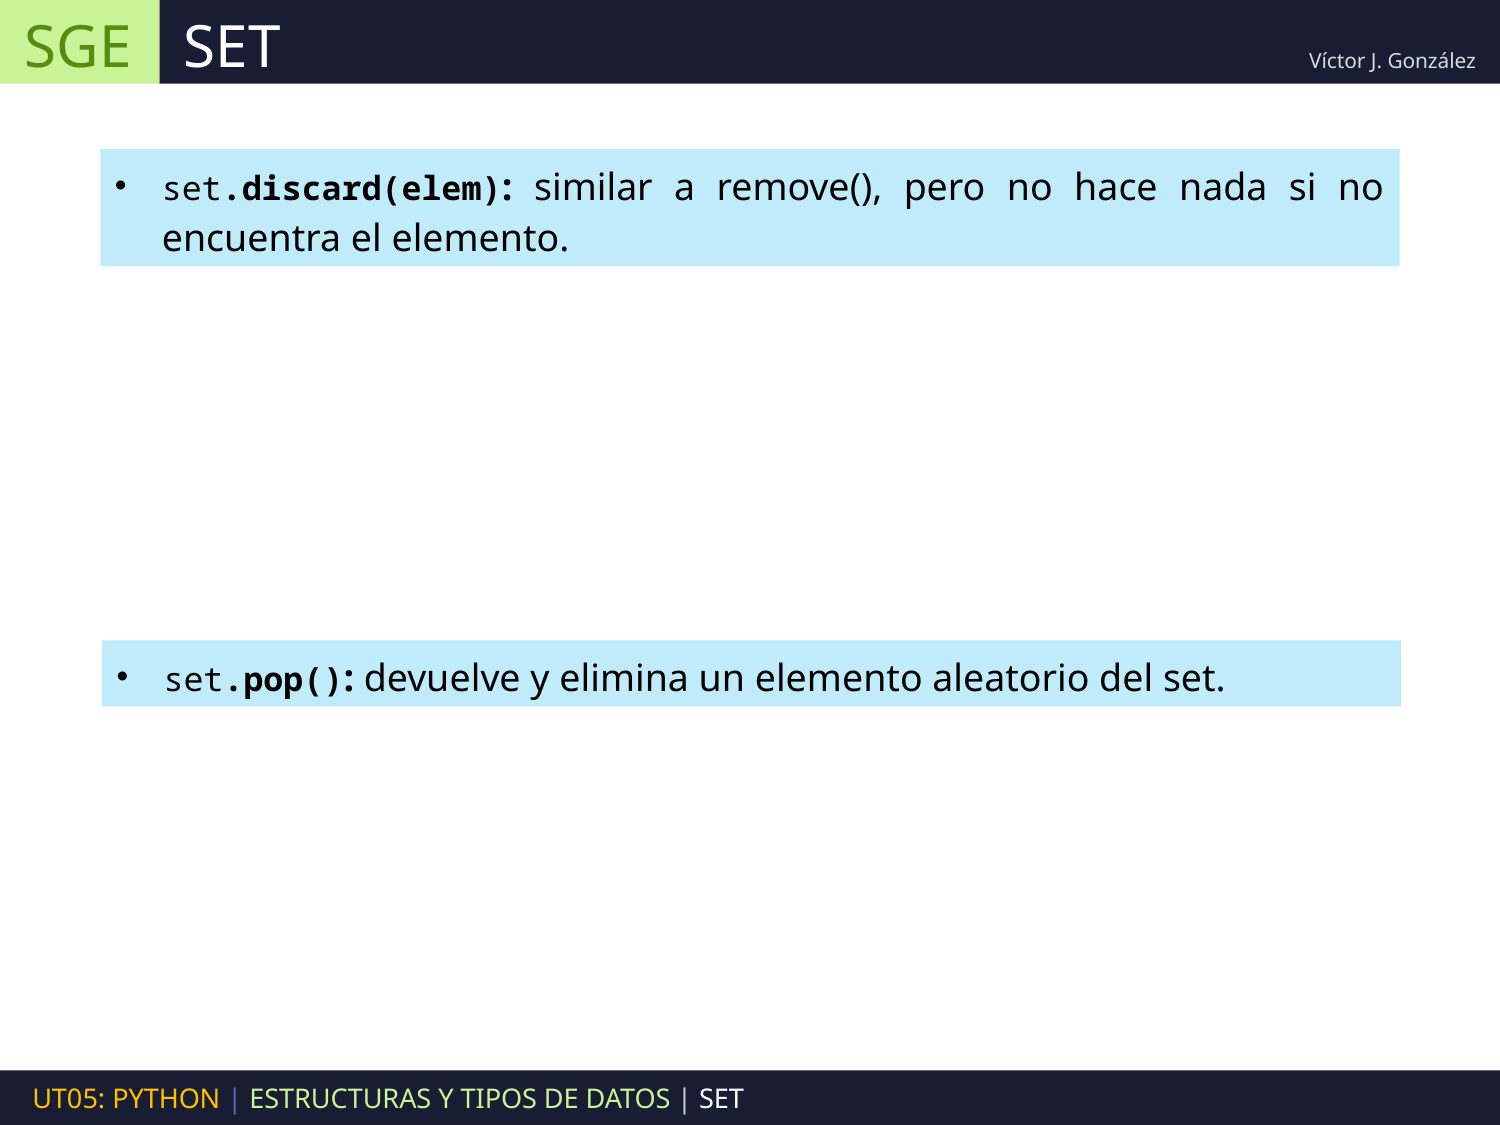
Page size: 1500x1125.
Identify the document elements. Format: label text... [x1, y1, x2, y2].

text_box set.discard(elem): similar a remove(), pero no hace nada si no encuentra el elemento. [100, 148, 1400, 267]
text_box [161, 0, 1500, 86]
text_box Víctor J. González [1294, 40, 1491, 80]
text_box set.pop(): devuelve y elimina un elemento aleatorio del set. [101, 640, 1402, 707]
text_box SET [168, 1, 296, 86]
text_box SGE [10, 1, 147, 86]
text_box [0, 0, 161, 86]
text_box UT05: PYTHON | ESTRUCTURAS Y TIPOS DE DATOS | SET [17, 1073, 1500, 1122]
text_box [0, 1068, 1500, 1125]
